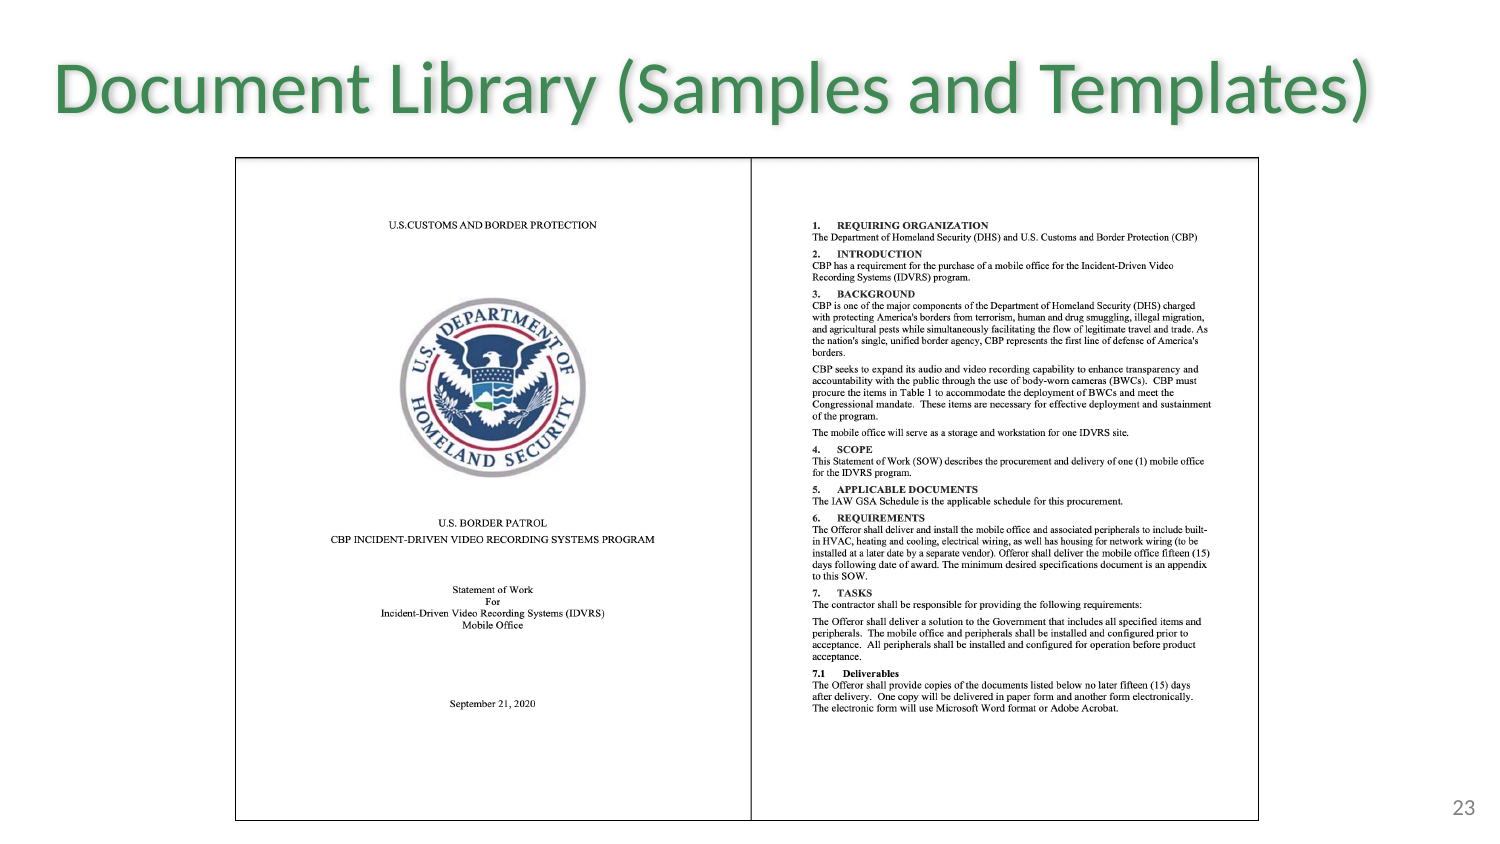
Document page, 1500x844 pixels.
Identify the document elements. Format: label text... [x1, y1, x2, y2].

title Document Library (Samples and Templates) [38, 23, 1457, 117]
picture [235, 156, 1259, 821]
